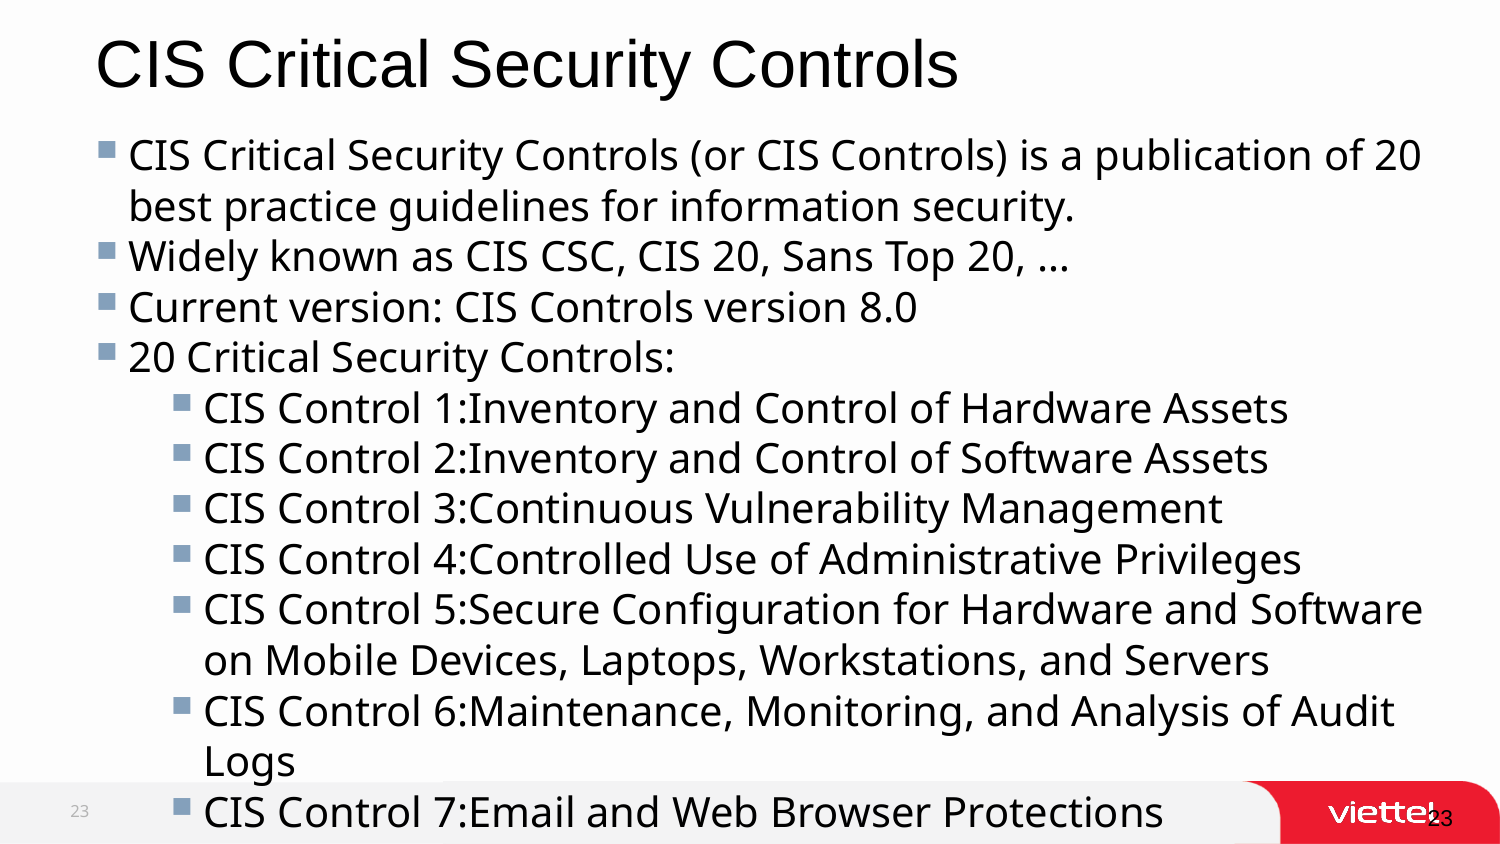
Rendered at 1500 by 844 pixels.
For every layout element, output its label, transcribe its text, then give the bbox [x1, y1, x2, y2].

text_box CIS Critical Security Controls [93, 18, 1441, 162]
text_box 23 [1423, 803, 1458, 844]
picture [443, 781, 1500, 844]
text_box CIS Critical Security Controls (or CIS Controls) is a publication of 20 best practice guidelines for information security. Widely known as CIS CSC, CIS 20, Sans Top 20, … Current version: CIS Controls version 8.0 20 Critical Security Controls: CIS Control 1:Inventory and Control of Hardware Assets CIS Control 2:Inventory and Control of Software Assets CIS Control 3:Continuous Vulnerability Management CIS Control 4:Controlled Use of Administrative Privileges CIS Control 5:Secure Conﬁguration for Hardware and Software on Mobile Devices, Laptops, Workstations, and Servers CIS Control 6:Maintenance, Monitoring, and Analysis of Audit Logs CIS Control 7:Email and Web Browser Protections CIS Control 8:Malware Defenses [93, 126, 1434, 706]
